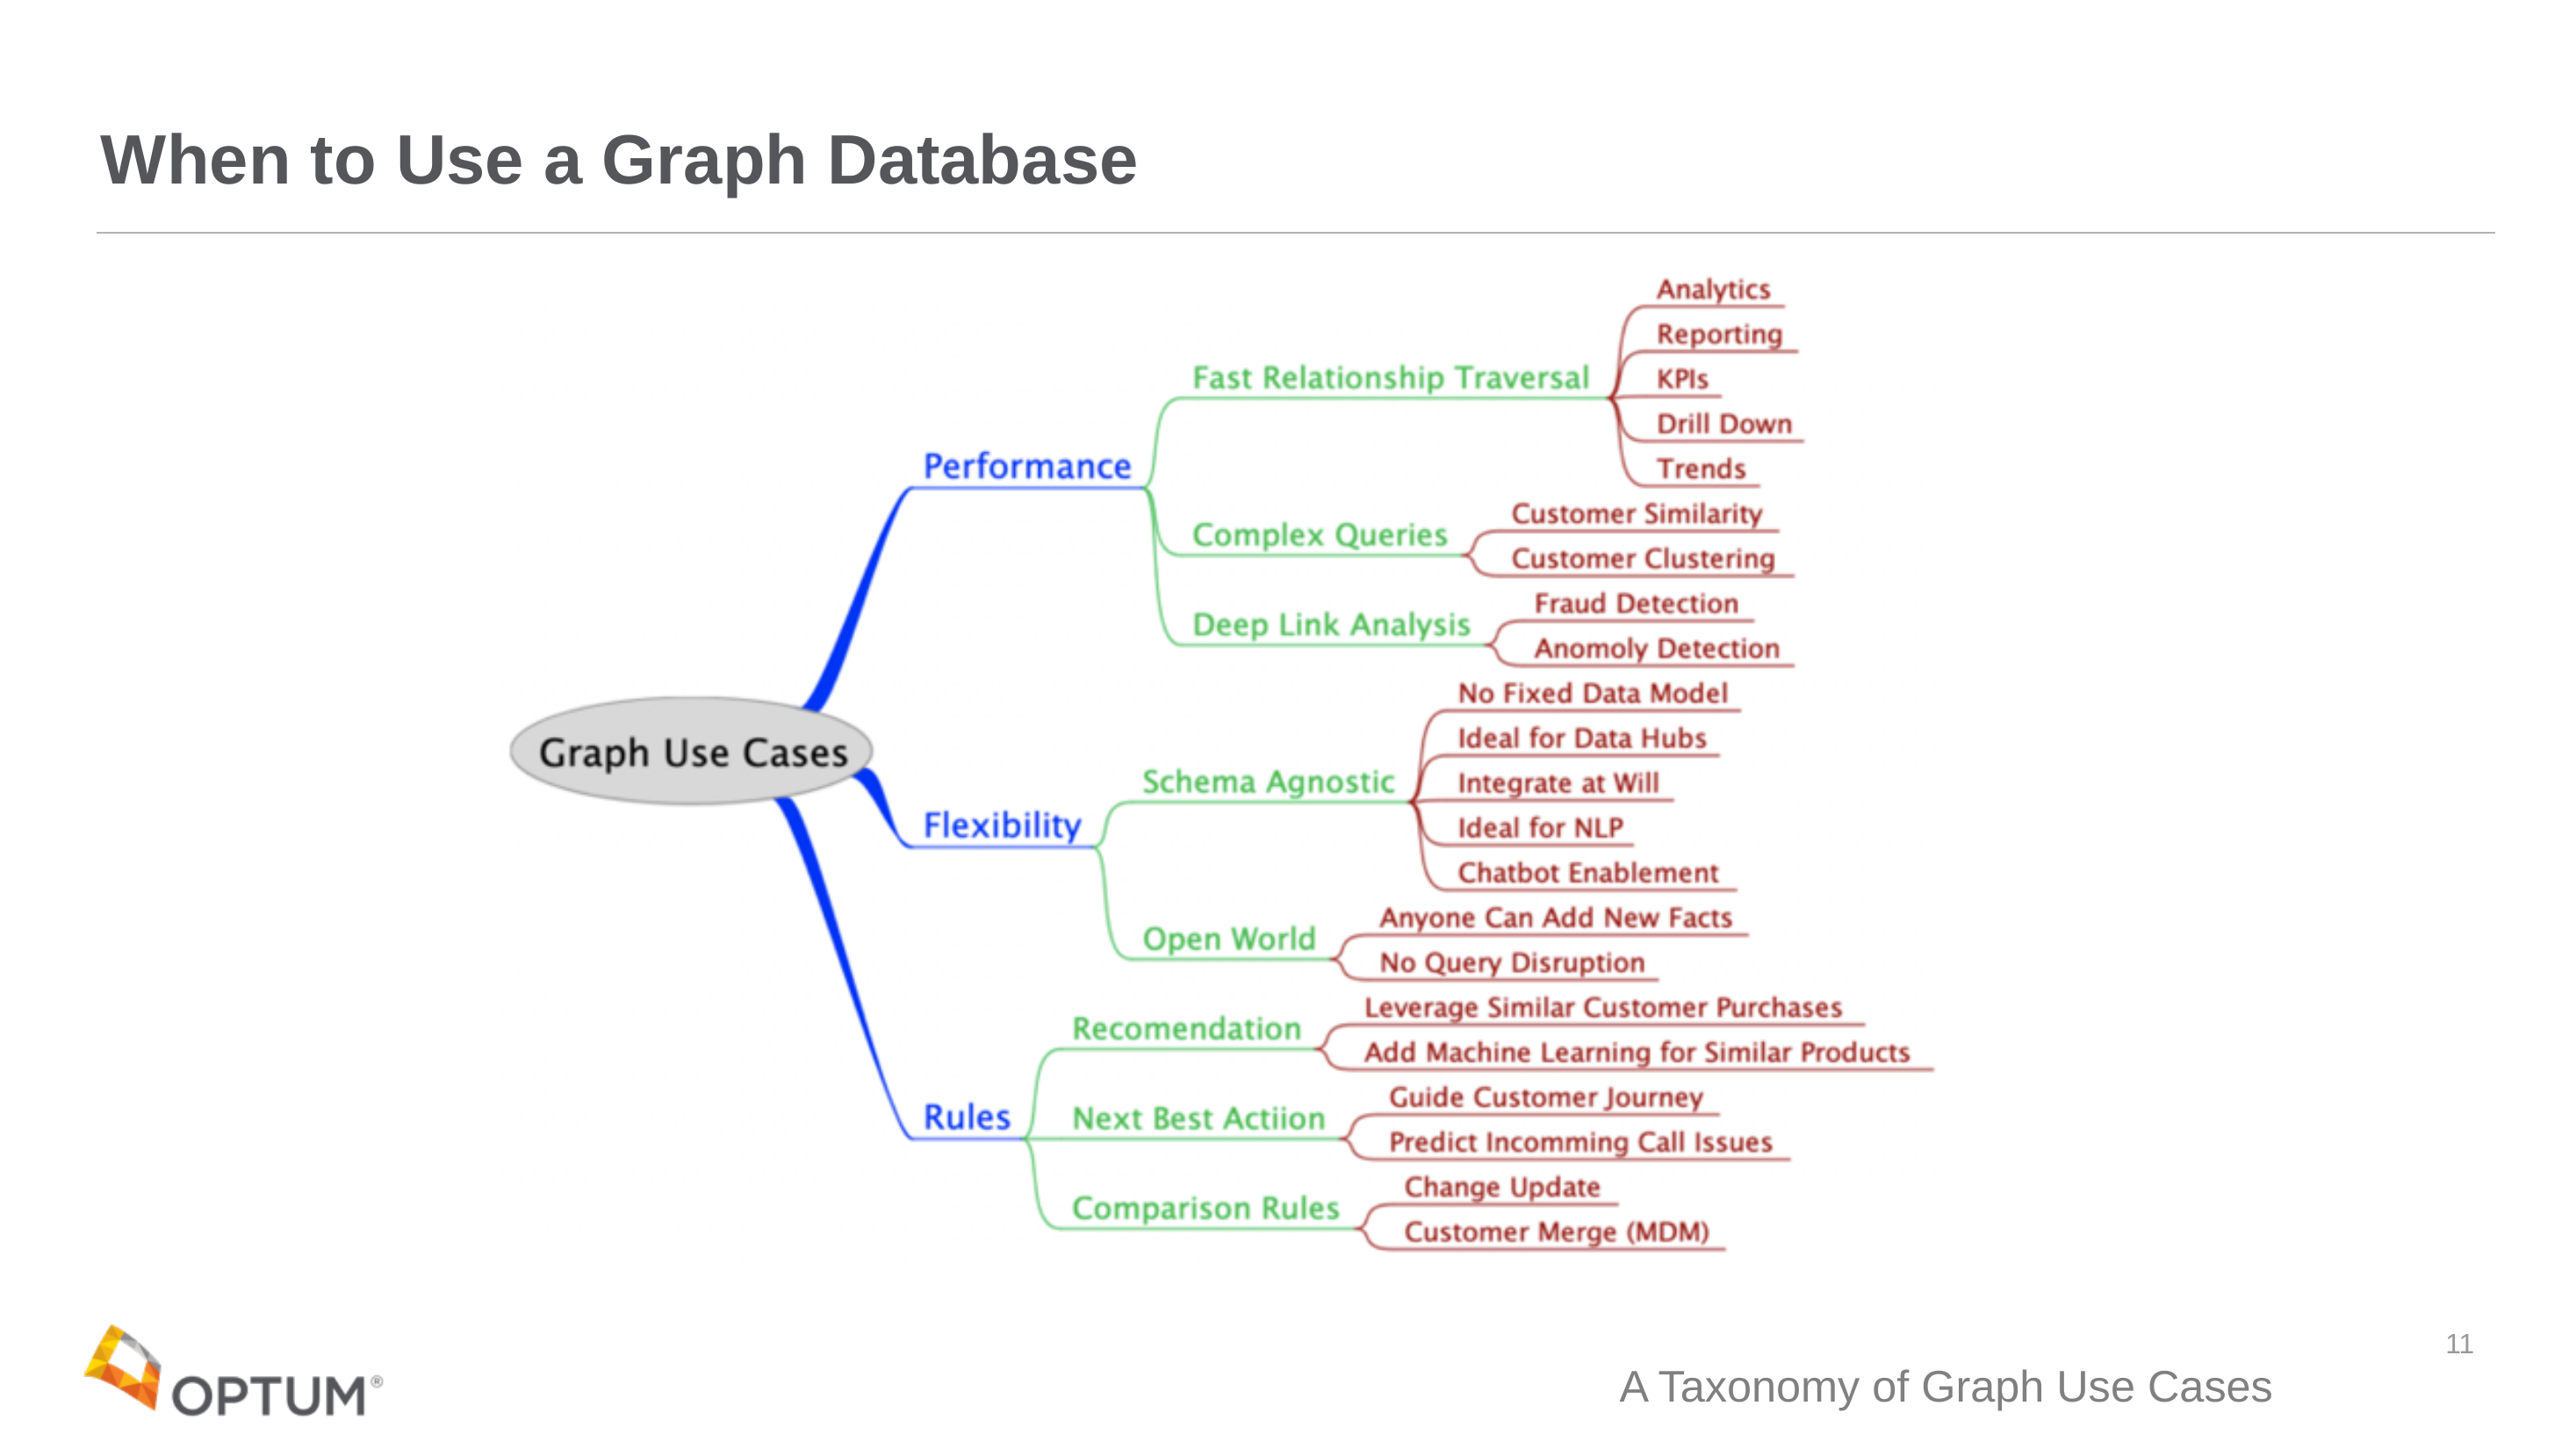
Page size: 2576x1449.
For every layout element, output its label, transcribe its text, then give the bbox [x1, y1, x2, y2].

text_box A Taxonomy of Graph Use Cases [1606, 1351, 2286, 1417]
picture [83, 1323, 385, 1417]
title When to Use a Graph Database [87, 110, 2488, 227]
slide_number 11 [2333, 1287, 2488, 1398]
picture [496, 270, 1946, 1287]
